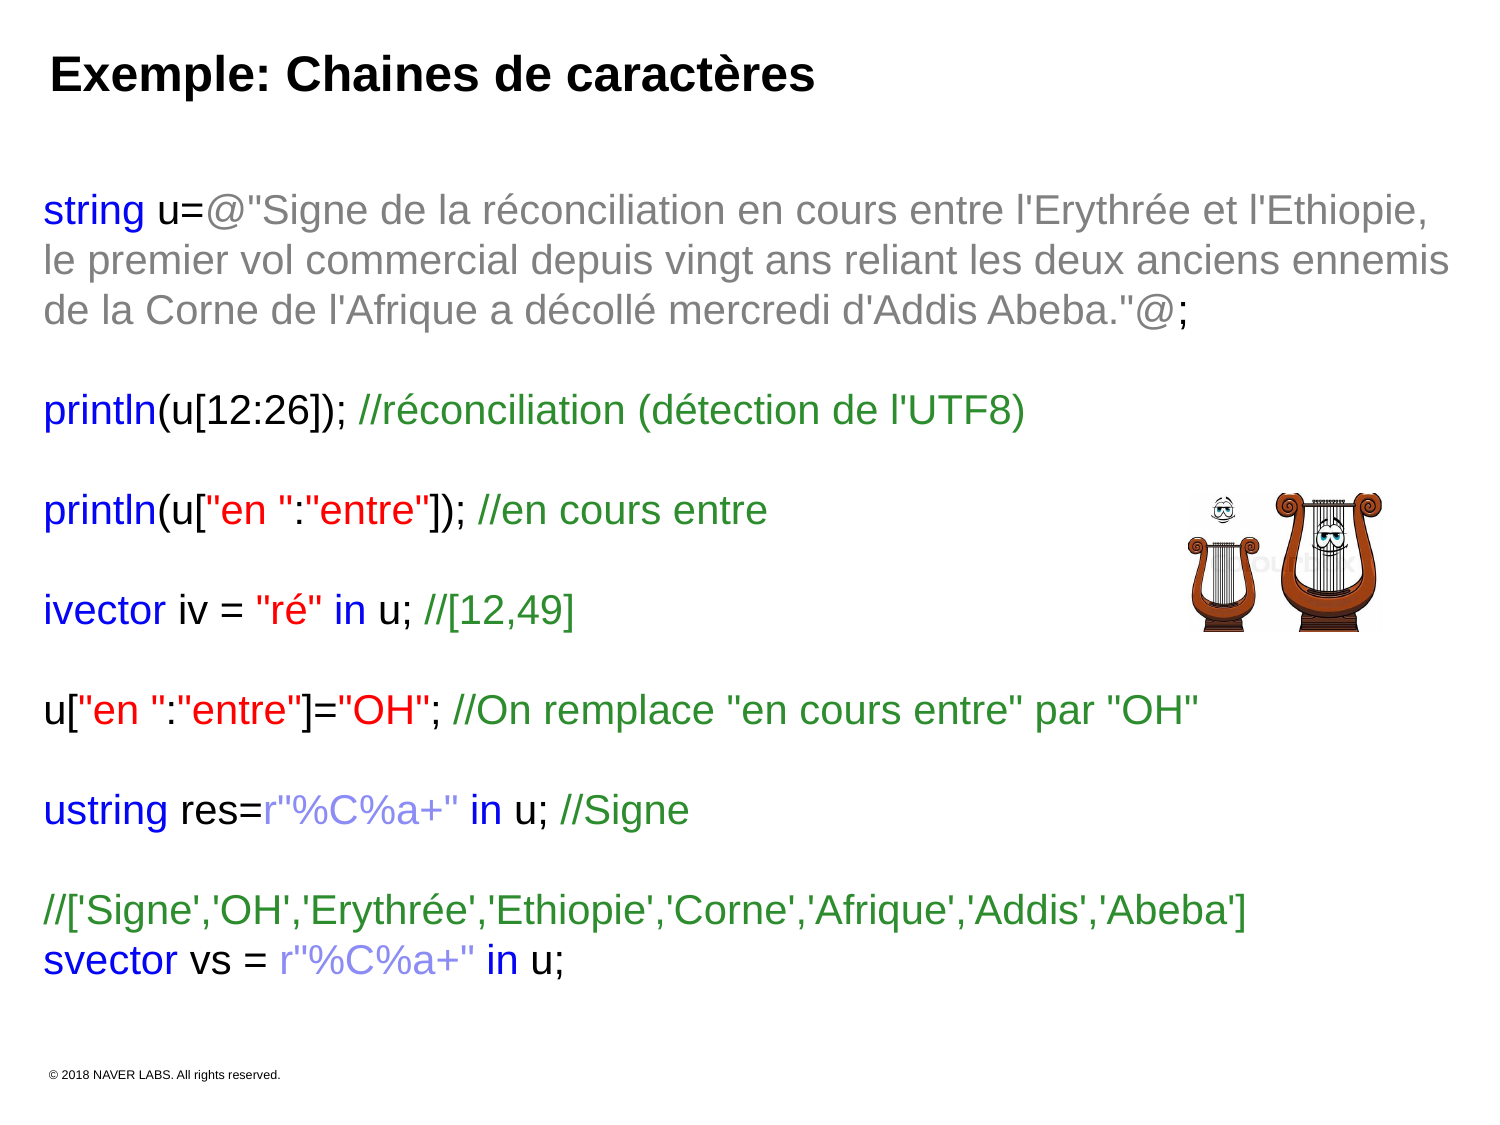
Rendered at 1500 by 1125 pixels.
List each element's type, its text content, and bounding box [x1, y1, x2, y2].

text_box Exemple: Chaines de caractères [45, 37, 1096, 107]
text_box string u=@"Signe de la réconciliation en cours entre l'Erythrée et l'Ethiopie, le premier vol commercial depuis vingt ans reliant les deux anciens ennemis de la Corne de l'Afrique a décollé mercredi d'Addis Abeba."@; println(u[12:26]); //réconciliation (détection de l'UTF8) println(u["en ":"entre"]); //en cours entre ivector iv = "ré" in u; //[12,49] u["en ":"entre"]="OH"; //On remplace "en cours entre" par "OH" ustring res=r"%C%a+" in u; //Signe //['Signe','OH','Erythrée','Ethiopie','Corne','Afrique','Addis','Abeba'] svector vs = r"%C%a+" in u; [37, 176, 1463, 989]
picture [1188, 493, 1383, 632]
